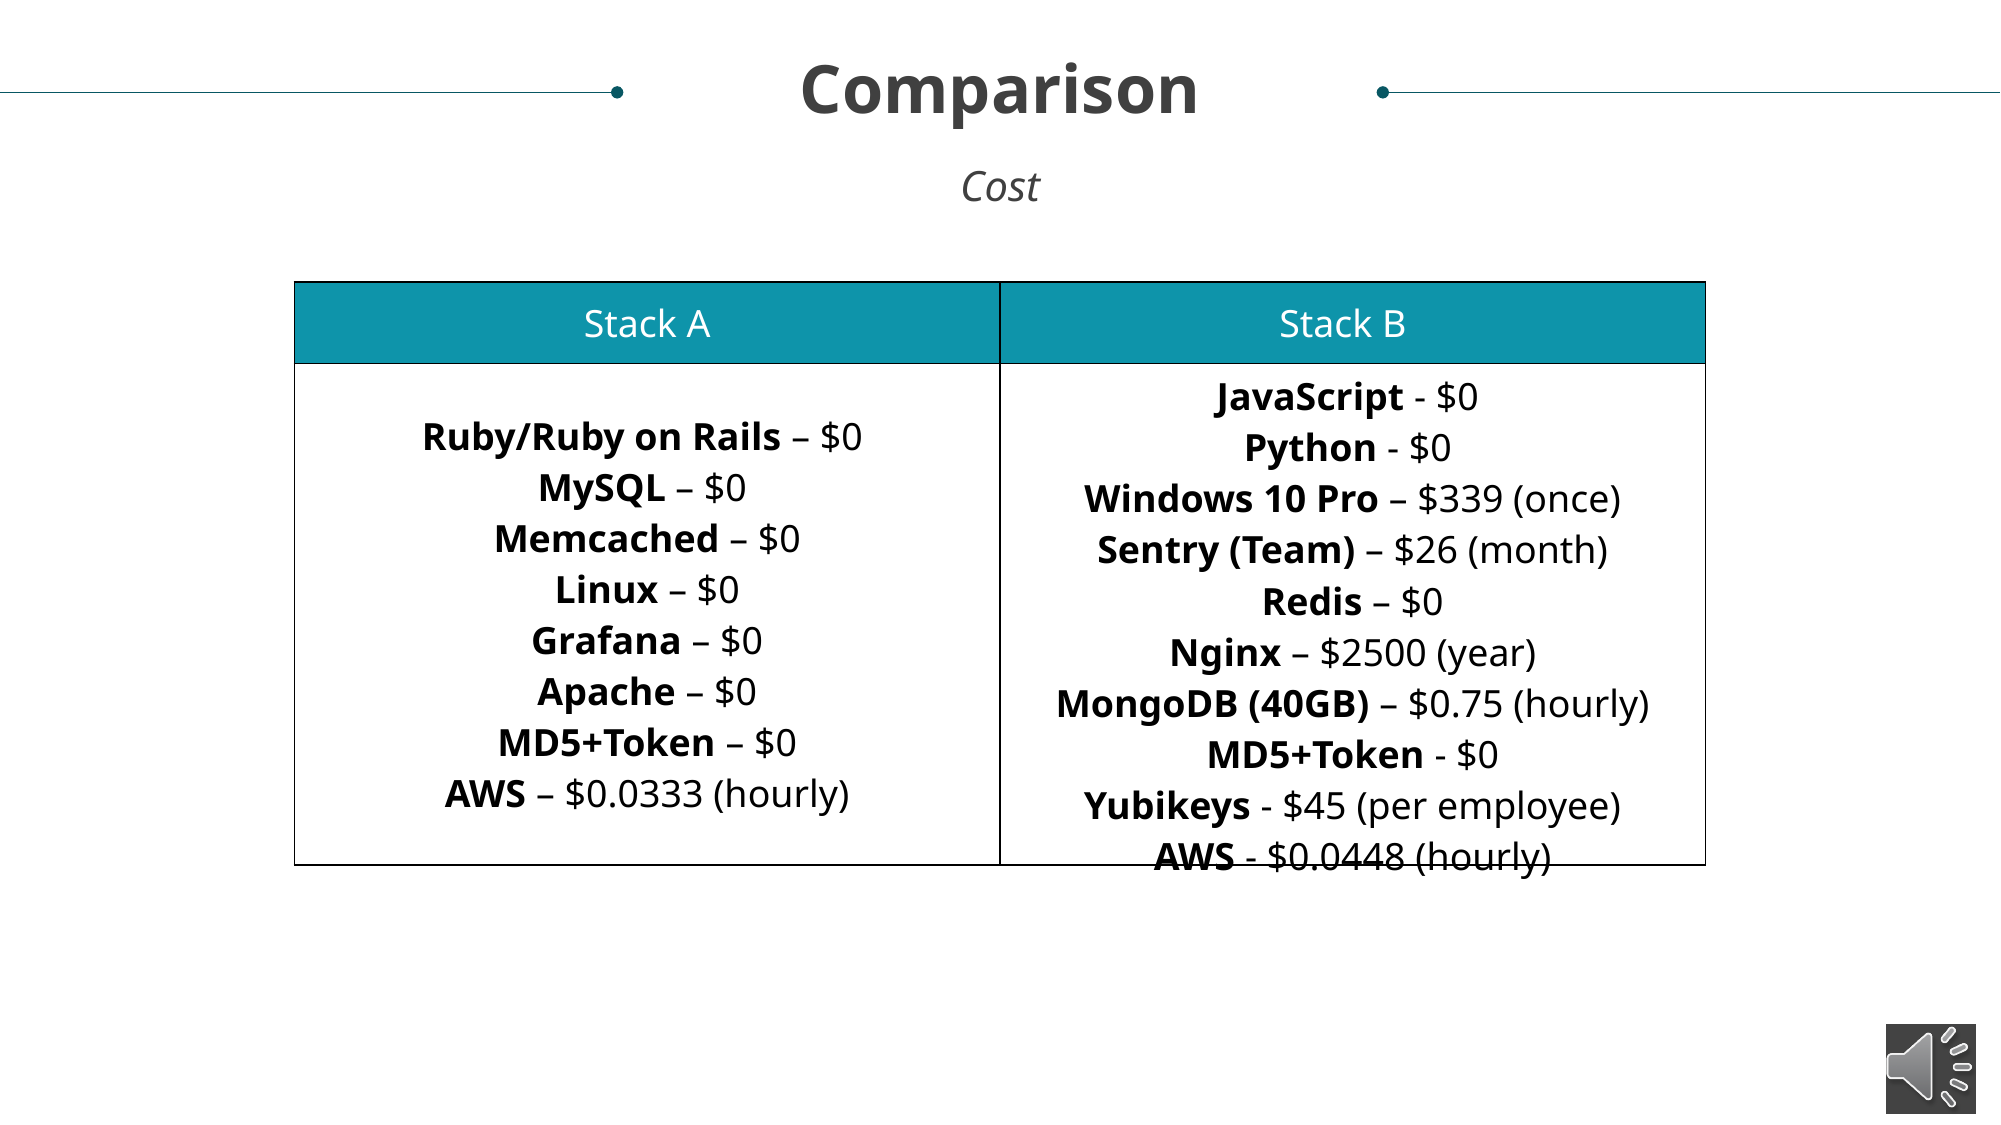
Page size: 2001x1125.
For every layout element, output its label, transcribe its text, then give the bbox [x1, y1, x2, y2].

table_header Stack B [1001, 283, 1705, 363]
text_box Comparison [37, 56, 1963, 165]
table_header Stack A [295, 283, 999, 363]
picture [1885, 1023, 1978, 1116]
table_cell Ruby/Ruby on Rails – $0 MySQL – $0 Memcached – $0 Linux – $0 Grafana – $0 Apache – $0 MD5+Token – $0 AWS – $0.0333 (hourly) [295, 364, 999, 864]
table_cell JavaScript - $0 Python - $0 Windows 10 Pro – $339 (once) Sentry (Team) – $26 (month) Redis – $0 Nginx – $2500 (year) MongoDB (40GB) – $0.75 (hourly) MD5+Token - $0 Yubikeys - $45 (per employee) AWS - $0.0448 (hourly) [1001, 364, 1705, 864]
text_box Cost [37, 165, 1963, 211]
